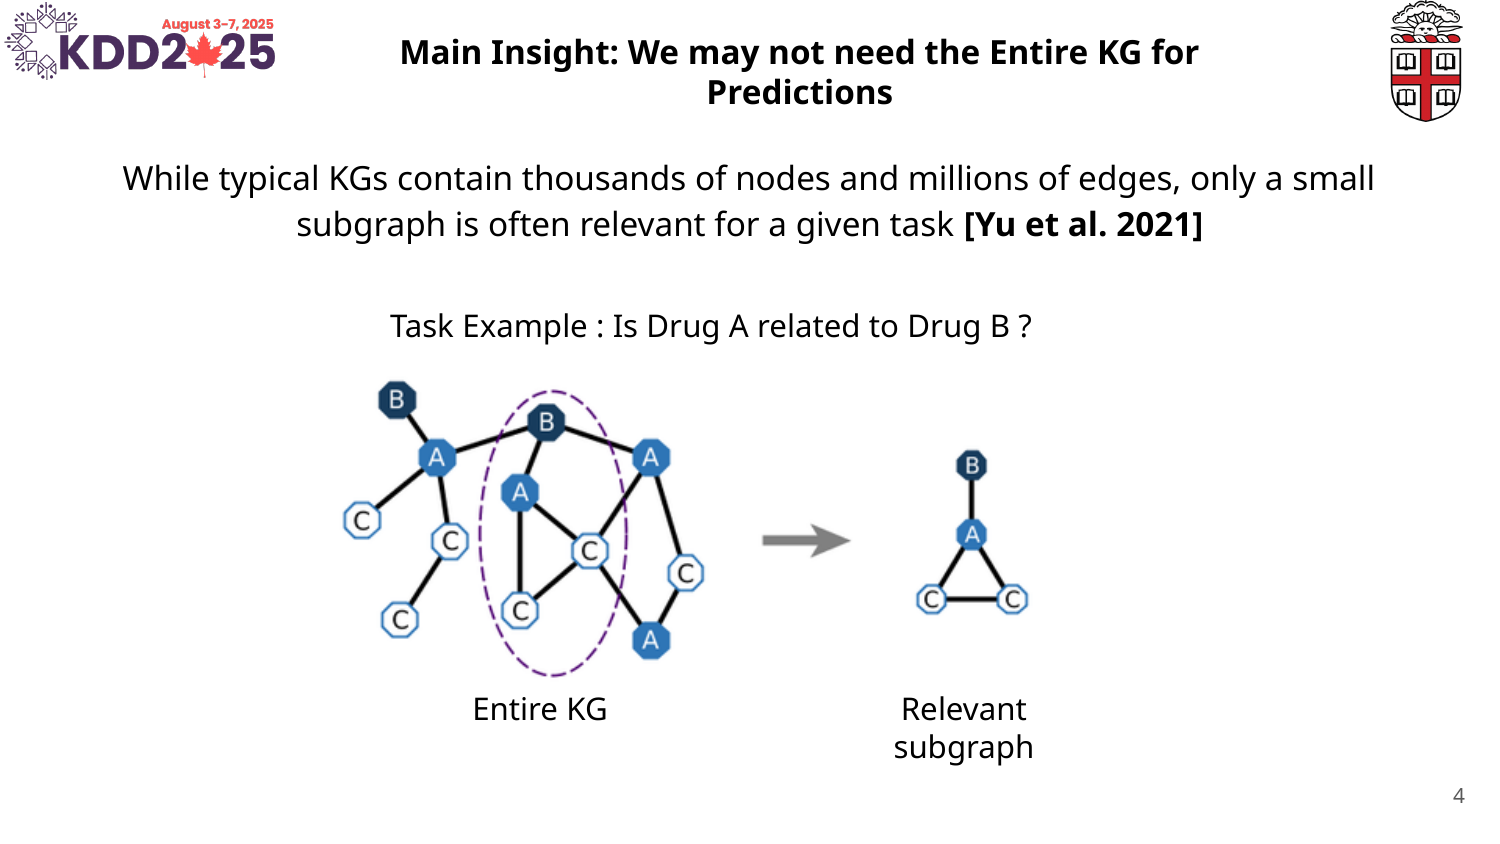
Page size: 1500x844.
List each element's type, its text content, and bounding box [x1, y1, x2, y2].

text_box Task Example : Is Drug A related to Drug B ? [367, 290, 1055, 346]
title Main Insight: We may not need the Entire KG for Predictions [304, 16, 1296, 80]
slide_number 4 [1389, 764, 1480, 830]
picture [332, 366, 1056, 689]
text_box Entire KG [436, 696, 644, 730]
list While typical KGs contain thousands of nodes and millions of edges, only a small subgraph is often relevant for a given task [Yu et al. 2021] [51, 136, 1449, 270]
picture [1365, 0, 1488, 122]
picture [4, 2, 275, 80]
text_box Relevant subgraph [815, 674, 1113, 730]
